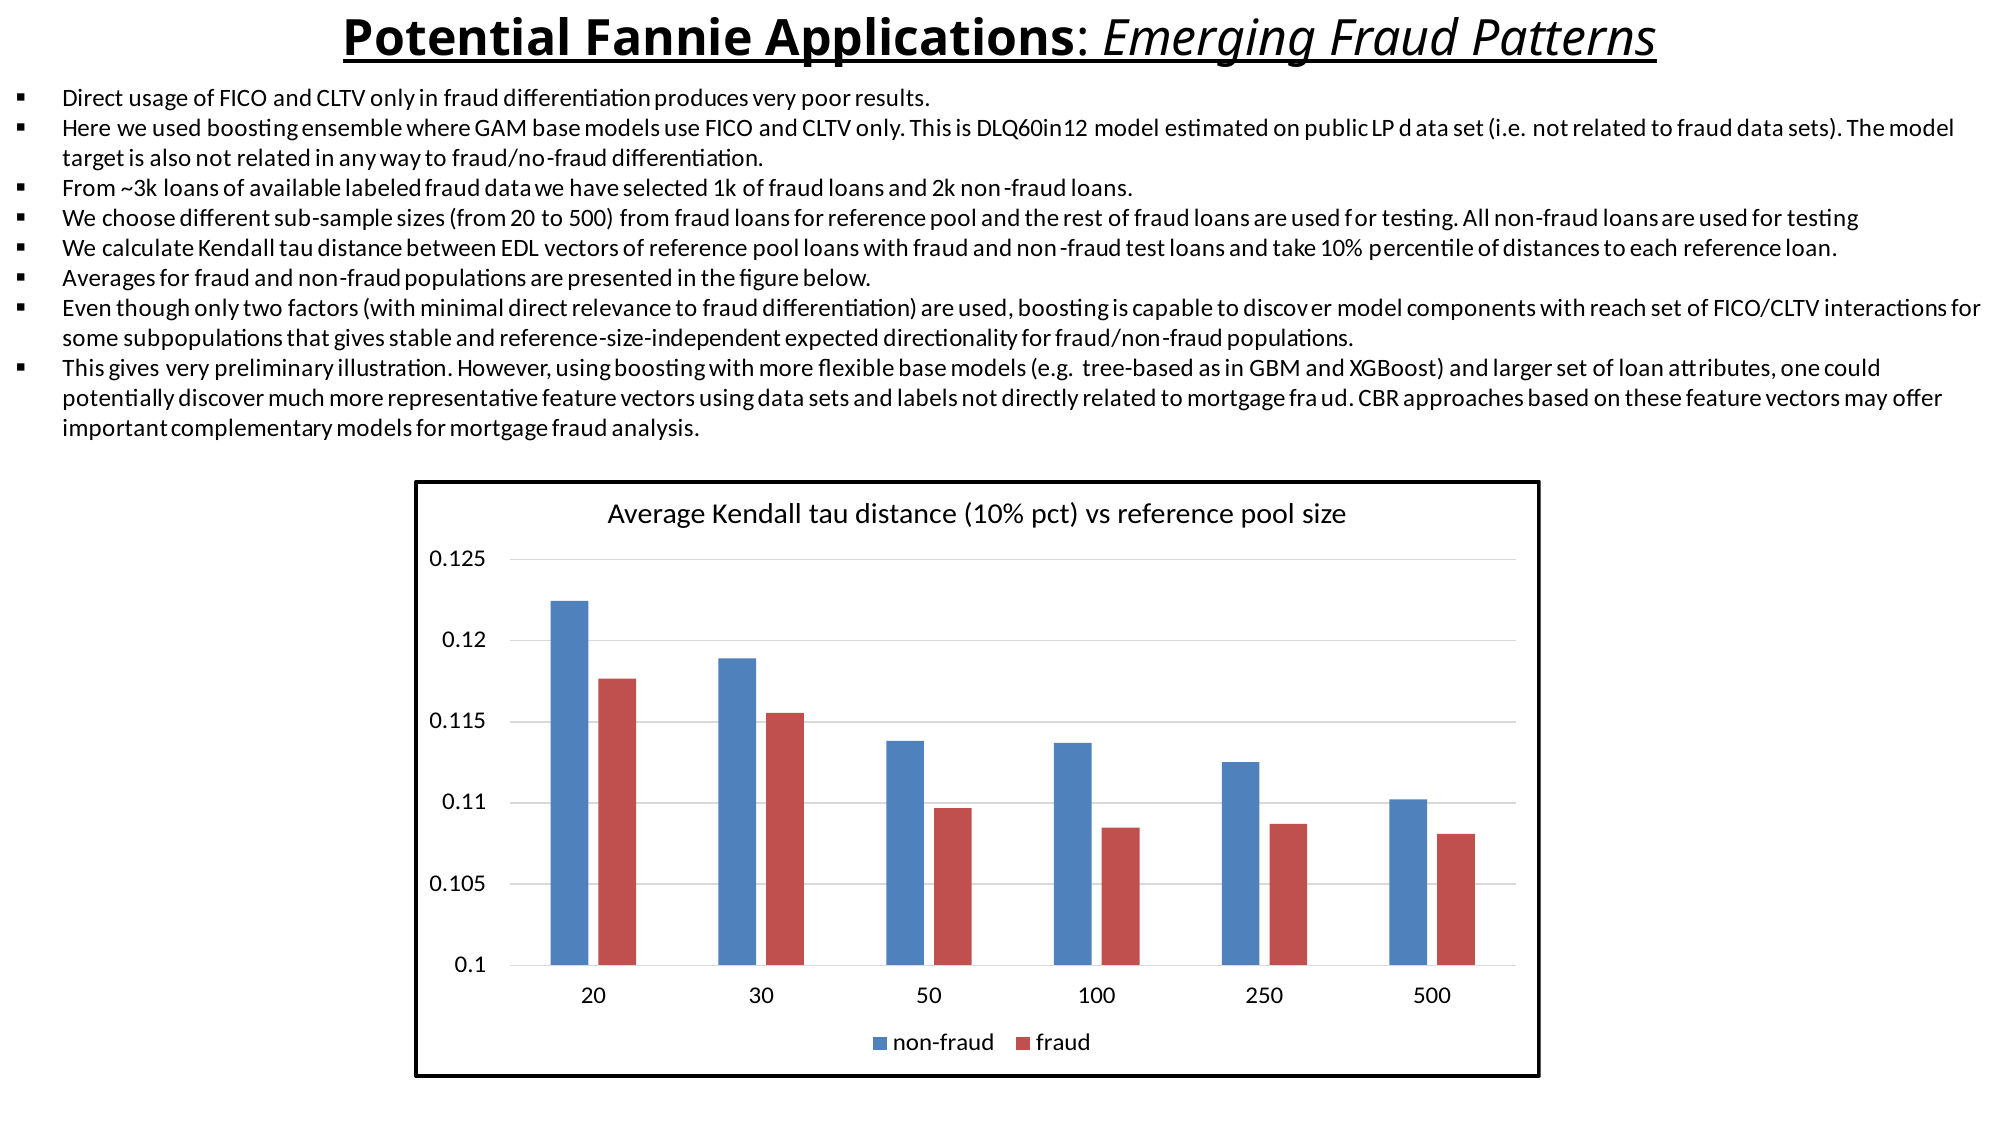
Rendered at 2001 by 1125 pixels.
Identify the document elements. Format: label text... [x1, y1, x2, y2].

picture [413, 479, 1541, 1078]
picture [0, 74, 2000, 458]
title Potential Fannie Applications: Emerging Fraud Patterns [0, 3, 2000, 74]
